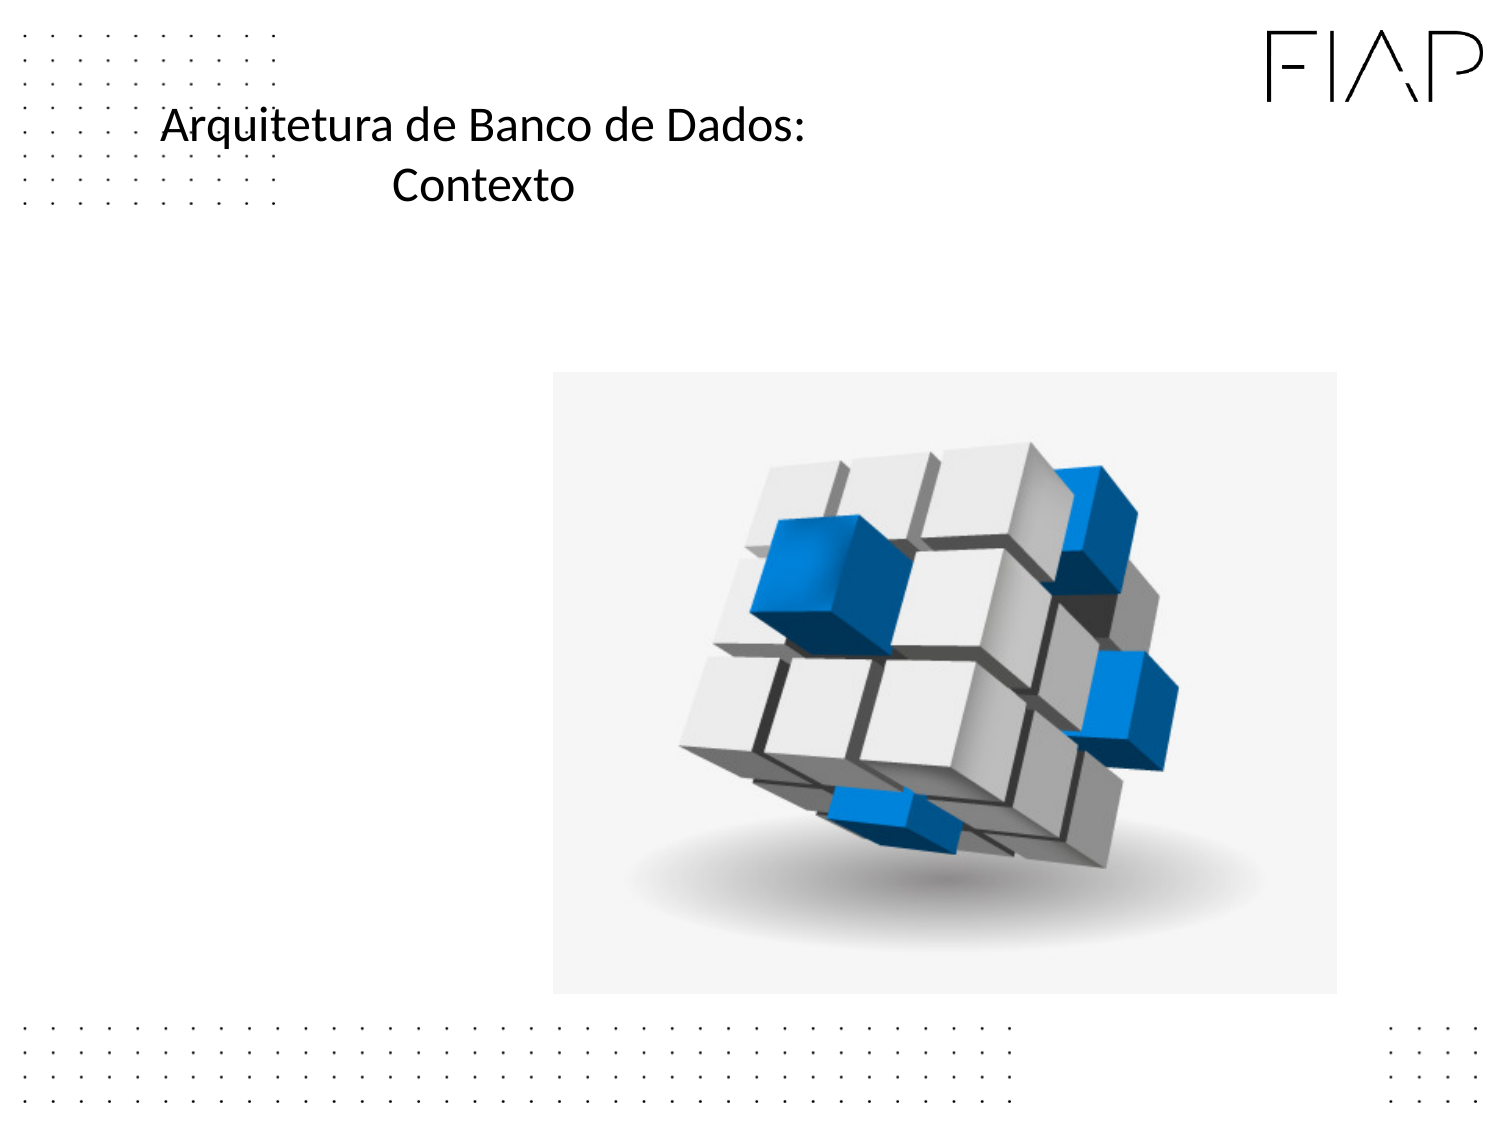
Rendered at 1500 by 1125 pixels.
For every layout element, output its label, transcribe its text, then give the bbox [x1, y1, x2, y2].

picture [1384, 1025, 1477, 1103]
picture [23, 1025, 1011, 1103]
text_box Arquitetura de Banco de Dados: Contexto [110, 25, 858, 276]
picture [1267, 30, 1483, 102]
picture [23, 34, 110, 205]
picture [553, 372, 1337, 994]
